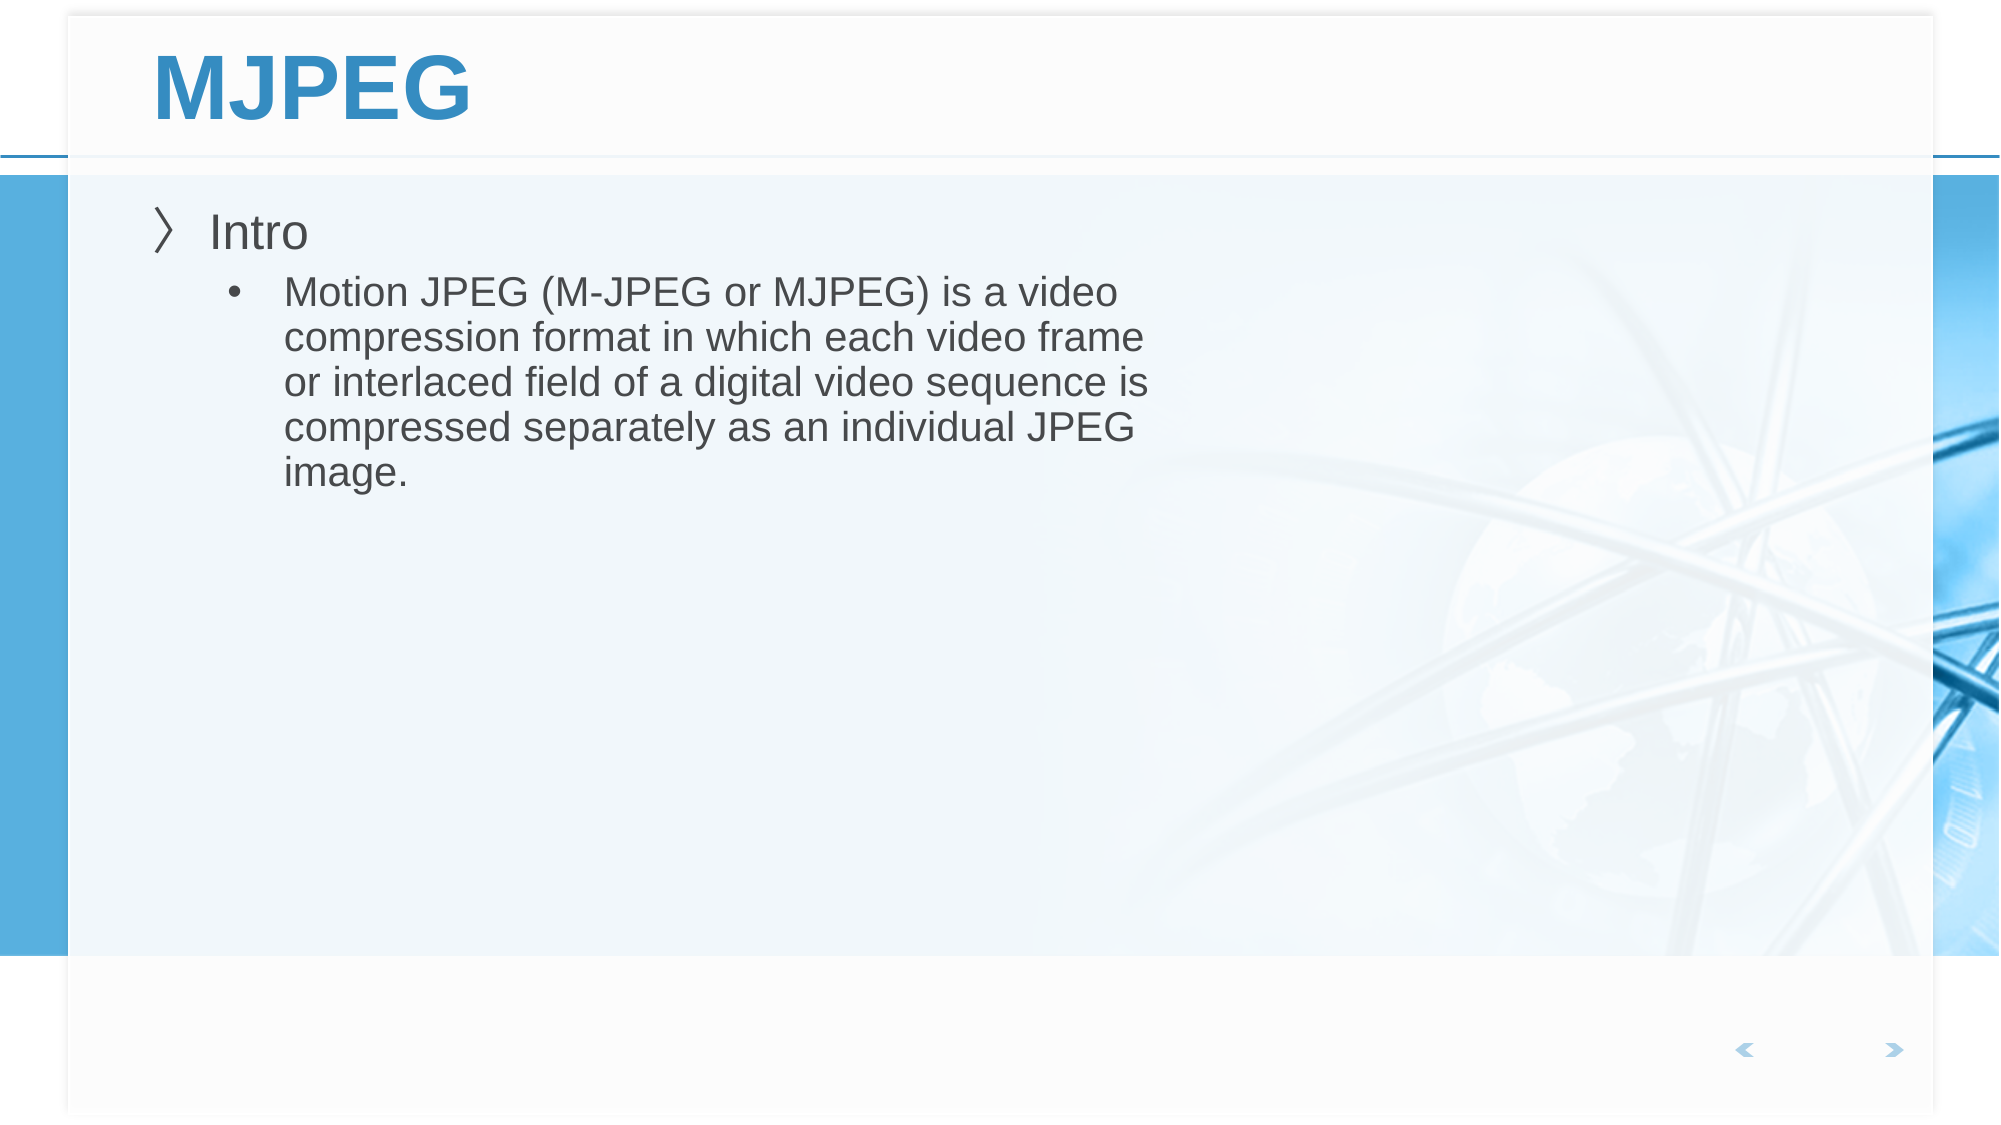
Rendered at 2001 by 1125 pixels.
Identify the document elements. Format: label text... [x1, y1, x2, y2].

picture [0, 0, 2001, 1125]
title MJPEG [137, 29, 1863, 150]
list Intro Motion JPEG (M-JPEG or MJPEG) is a video compression format in which each video frame or interlaced field of a digital video sequence is compressed separately as an individual JPEG image. [137, 198, 1208, 946]
